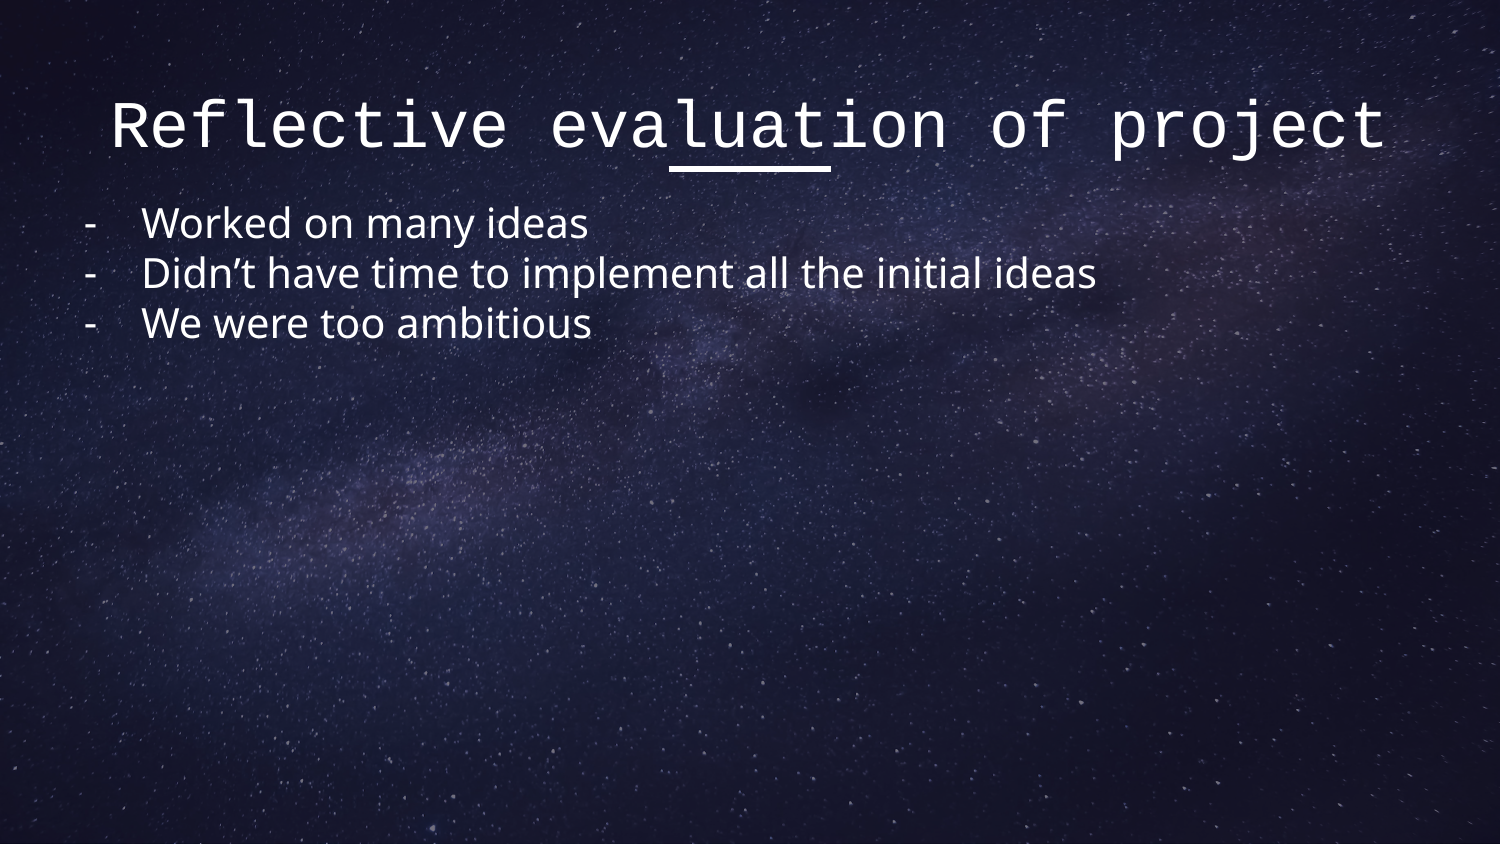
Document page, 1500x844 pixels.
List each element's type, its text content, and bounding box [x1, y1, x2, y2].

title Reflective evaluation of project [51, 72, 1449, 167]
list Worked on many ideas Didn’t have time to implement all the initial ideas We were too ambitious [51, 189, 1449, 750]
